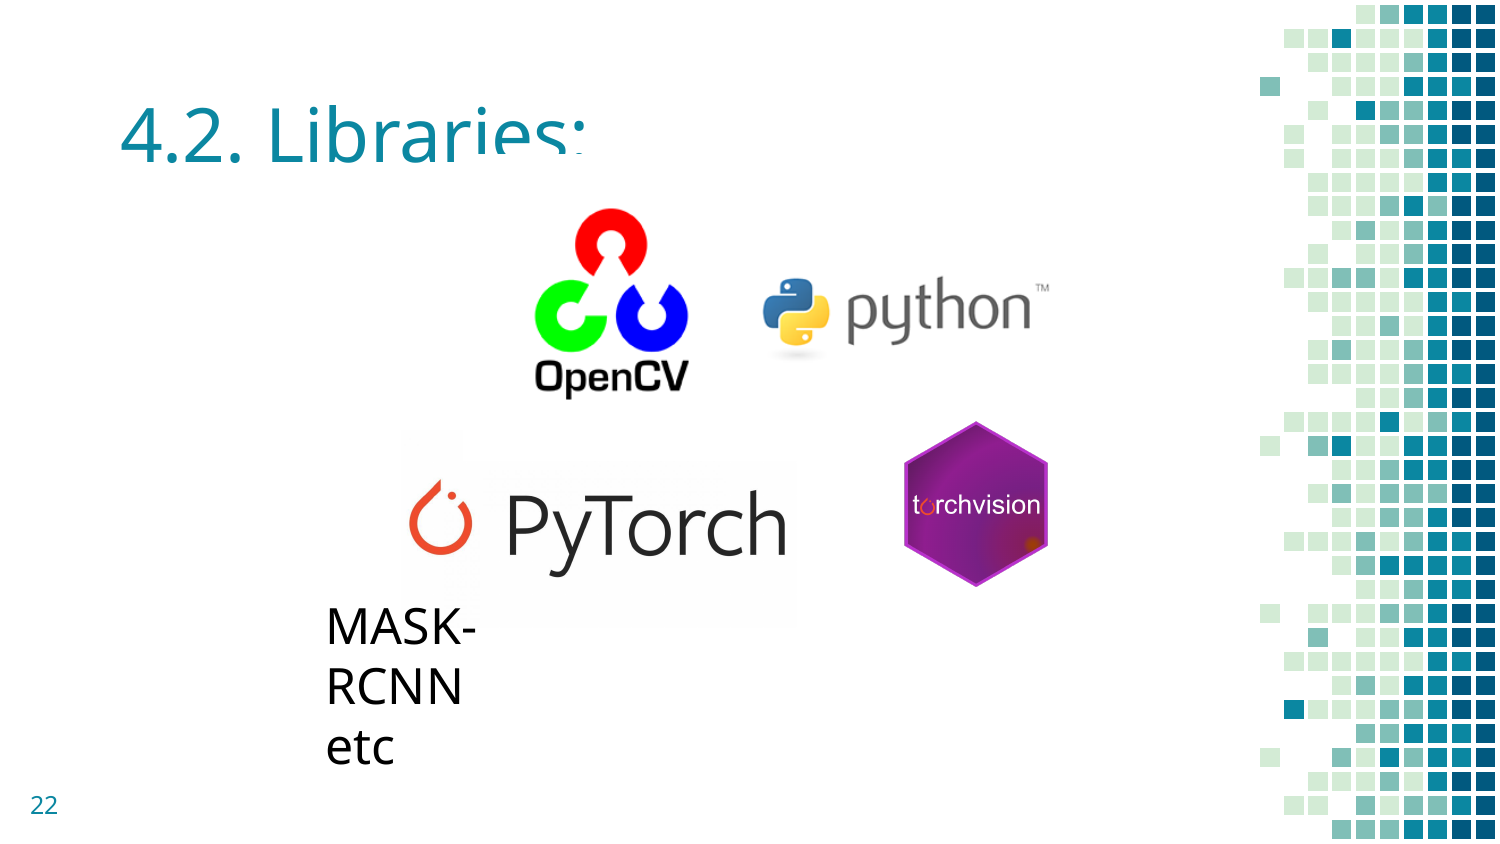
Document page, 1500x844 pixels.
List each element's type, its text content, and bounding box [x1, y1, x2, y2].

picture [401, 154, 1107, 628]
title 4.2. Libraries: [105, 51, 1215, 193]
slide_number 22 [15, 774, 105, 839]
text_box MASK-RCNN etc [310, 586, 617, 782]
